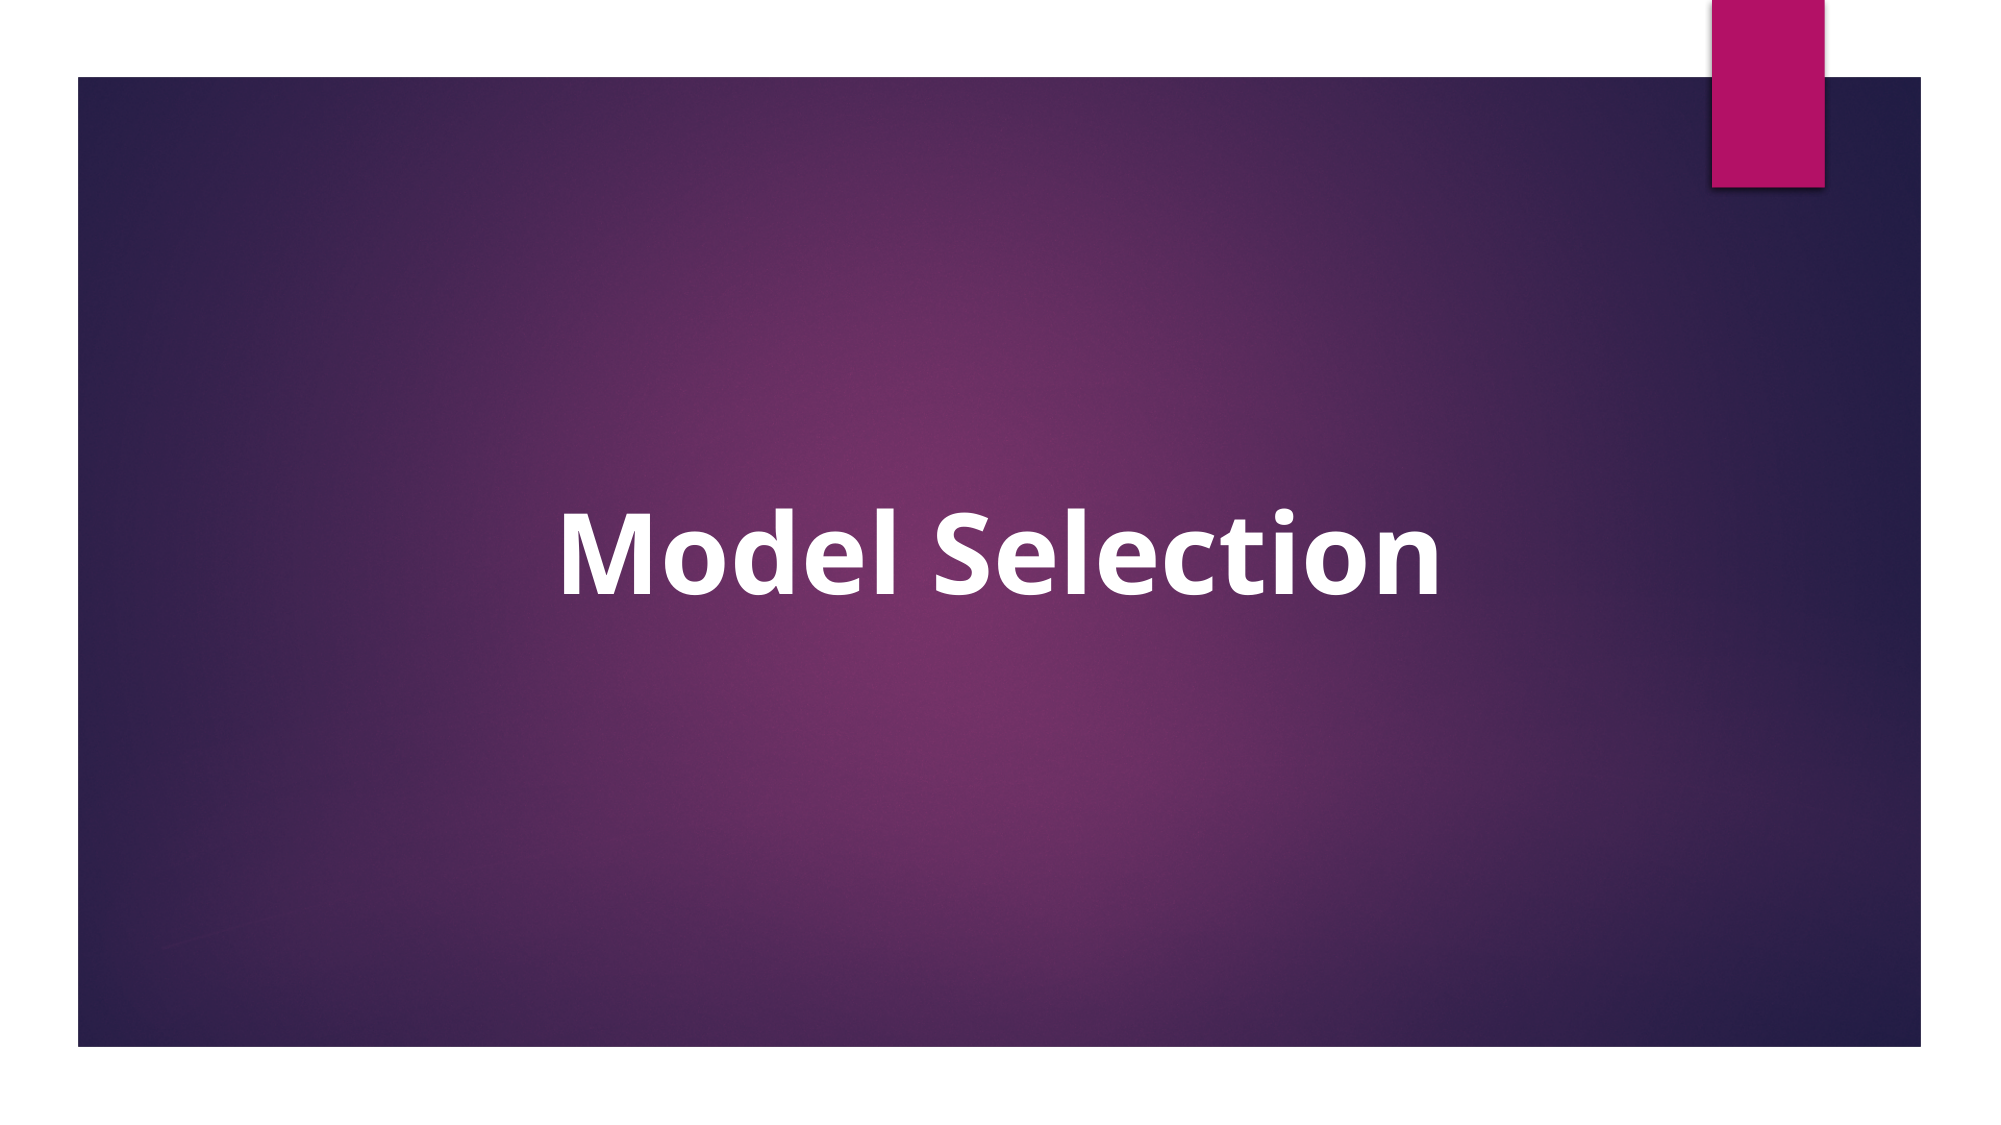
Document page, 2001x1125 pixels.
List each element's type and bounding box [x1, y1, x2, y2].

text_box [0, 0, 2000, 1125]
